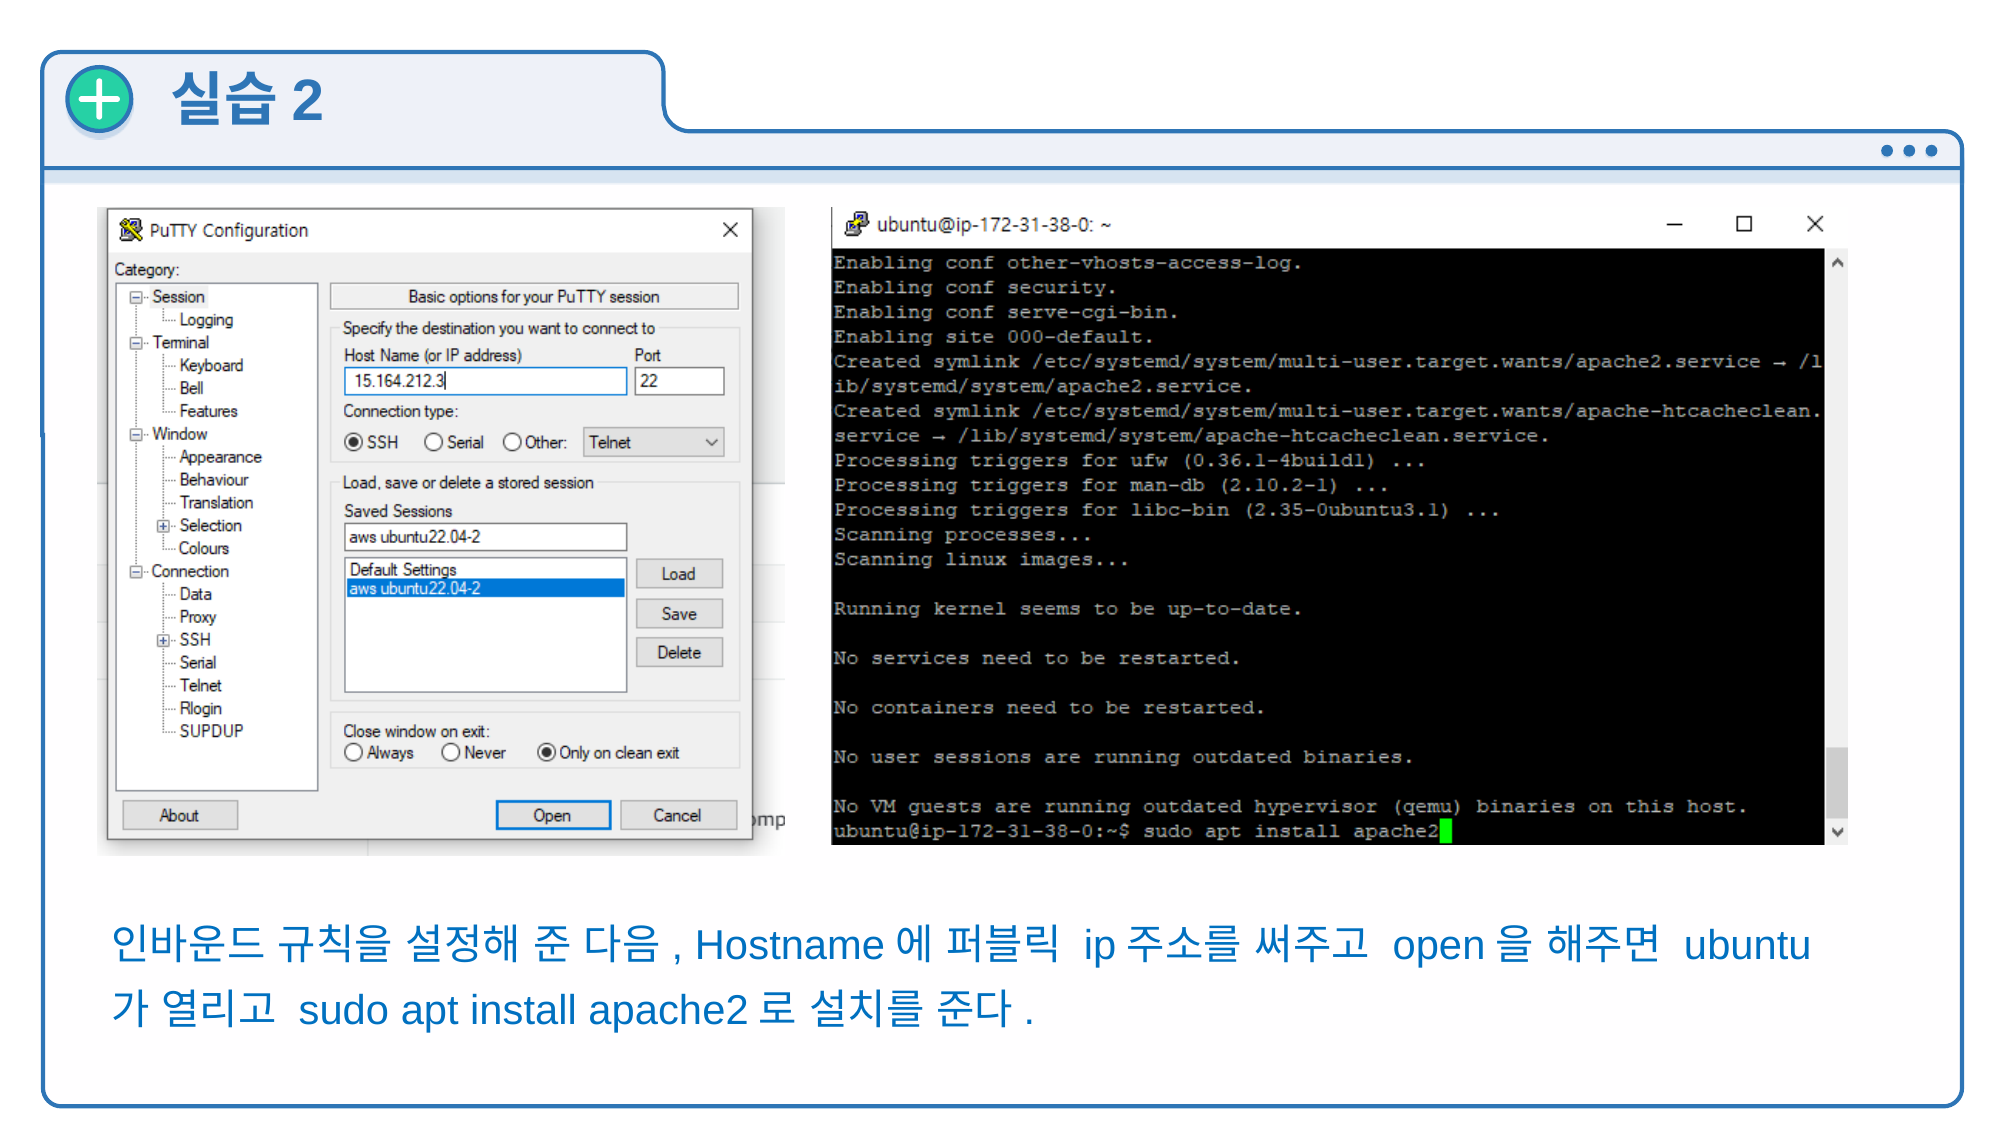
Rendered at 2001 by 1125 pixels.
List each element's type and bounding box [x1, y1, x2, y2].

text_box [42, 51, 1963, 1107]
picture [96, 207, 785, 856]
picture [831, 207, 1848, 845]
text_box [67, 67, 132, 131]
